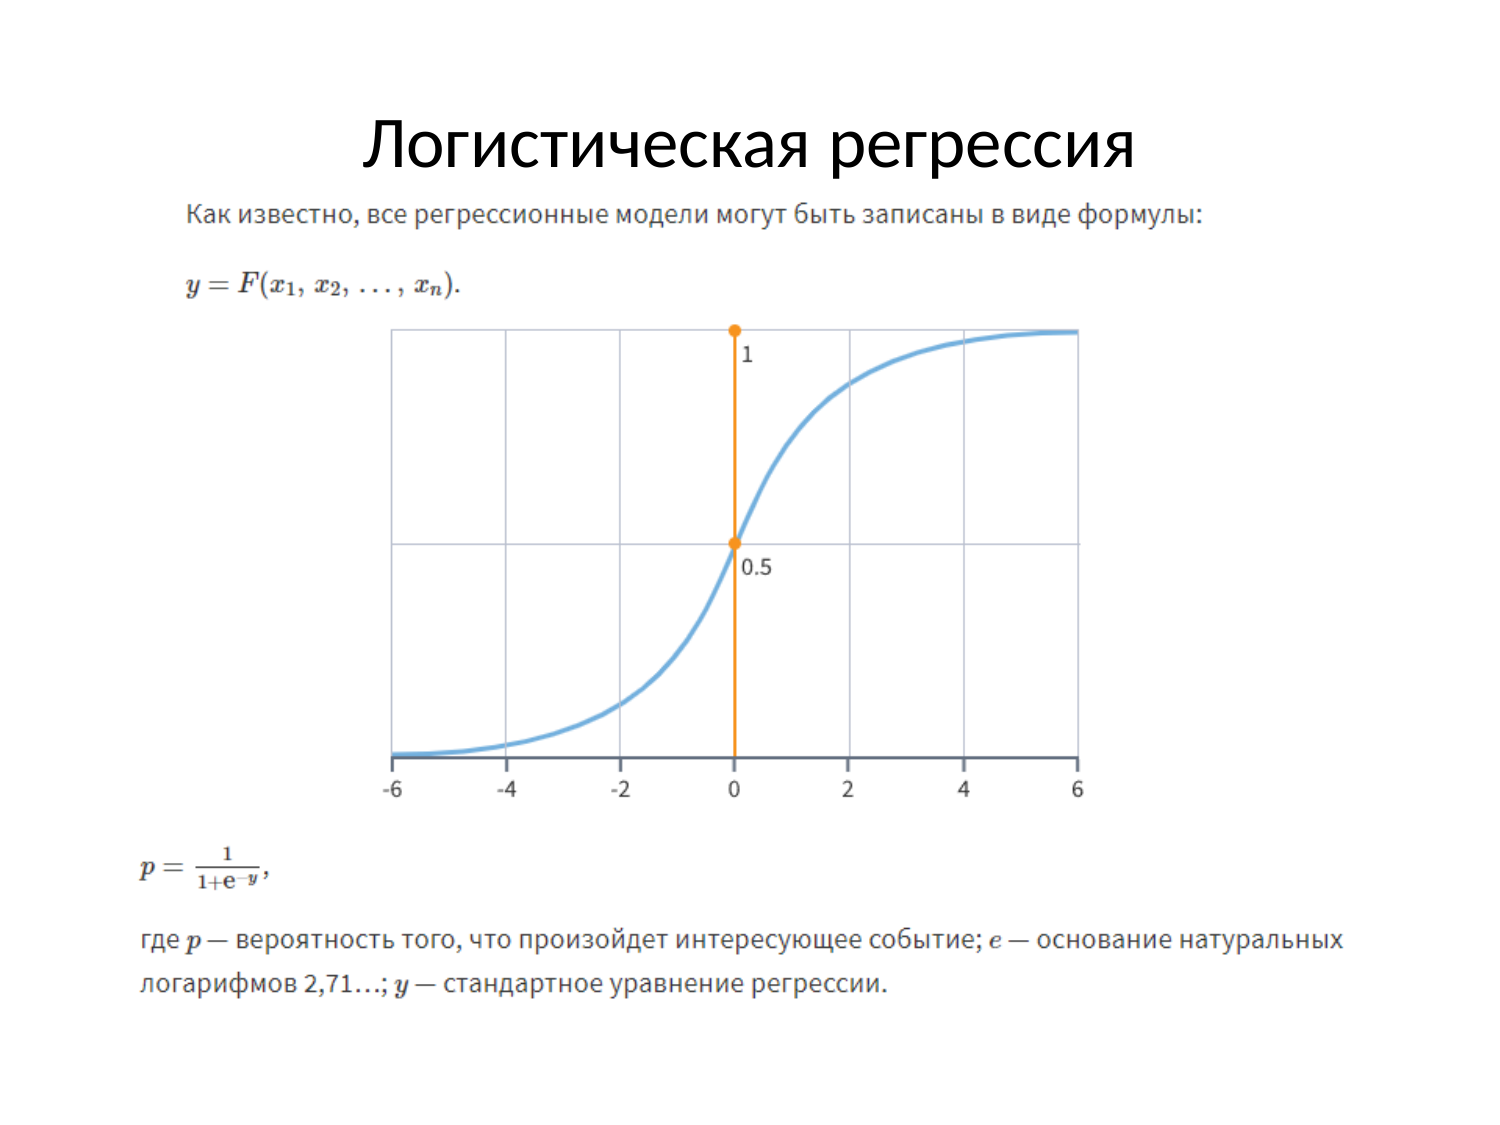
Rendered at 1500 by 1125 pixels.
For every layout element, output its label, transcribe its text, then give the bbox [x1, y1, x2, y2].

title Логистическая регрессия [75, 45, 1425, 233]
picture [127, 184, 1373, 1016]
